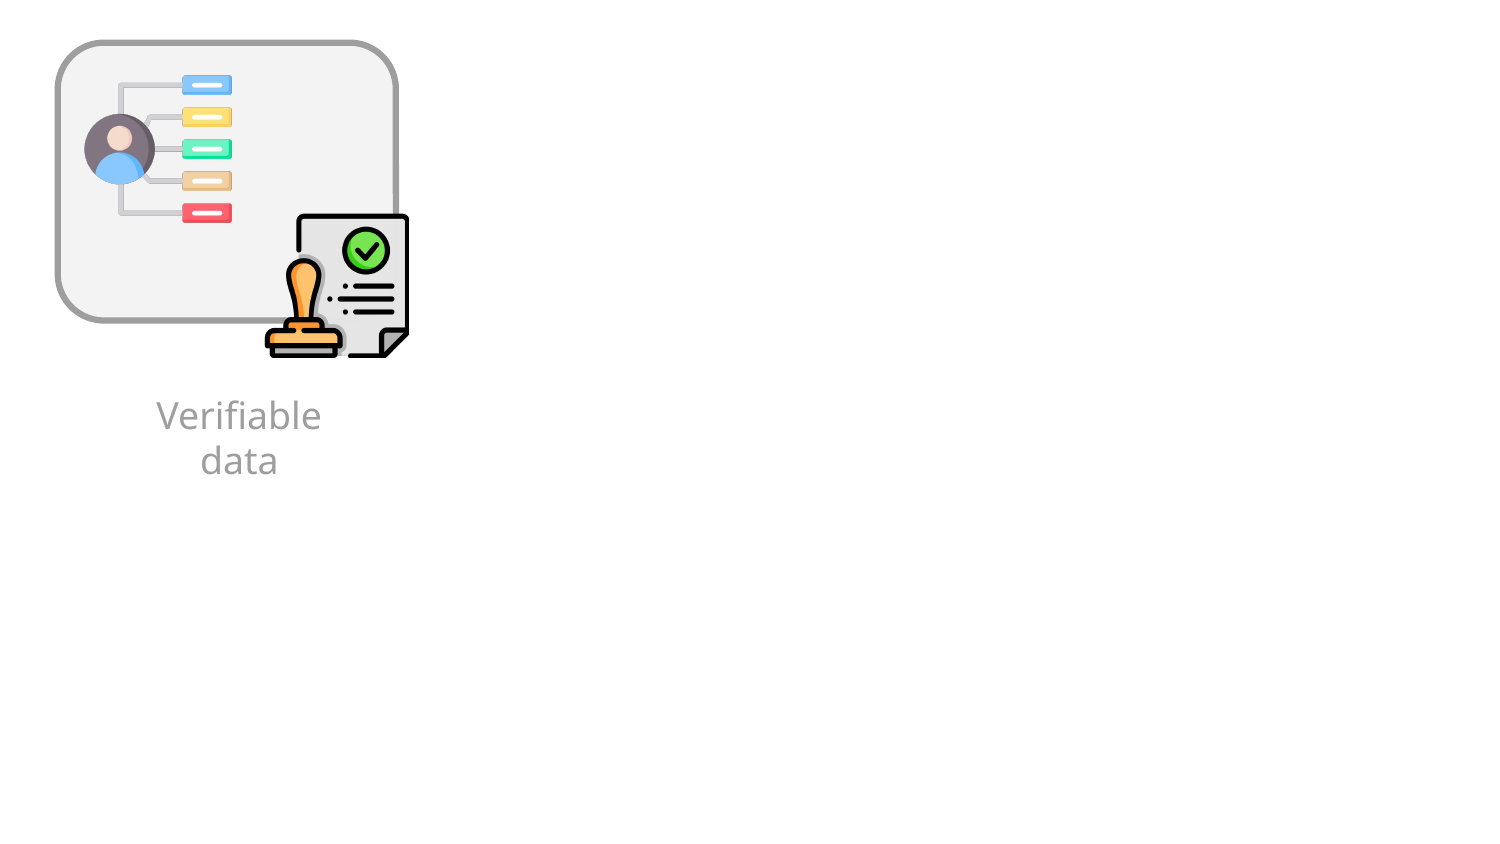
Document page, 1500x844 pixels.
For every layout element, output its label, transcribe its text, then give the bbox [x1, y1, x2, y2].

picture [263, 213, 409, 359]
text_box [57, 42, 396, 321]
picture [81, 73, 234, 225]
text_box Verifiable data [99, 377, 380, 498]
